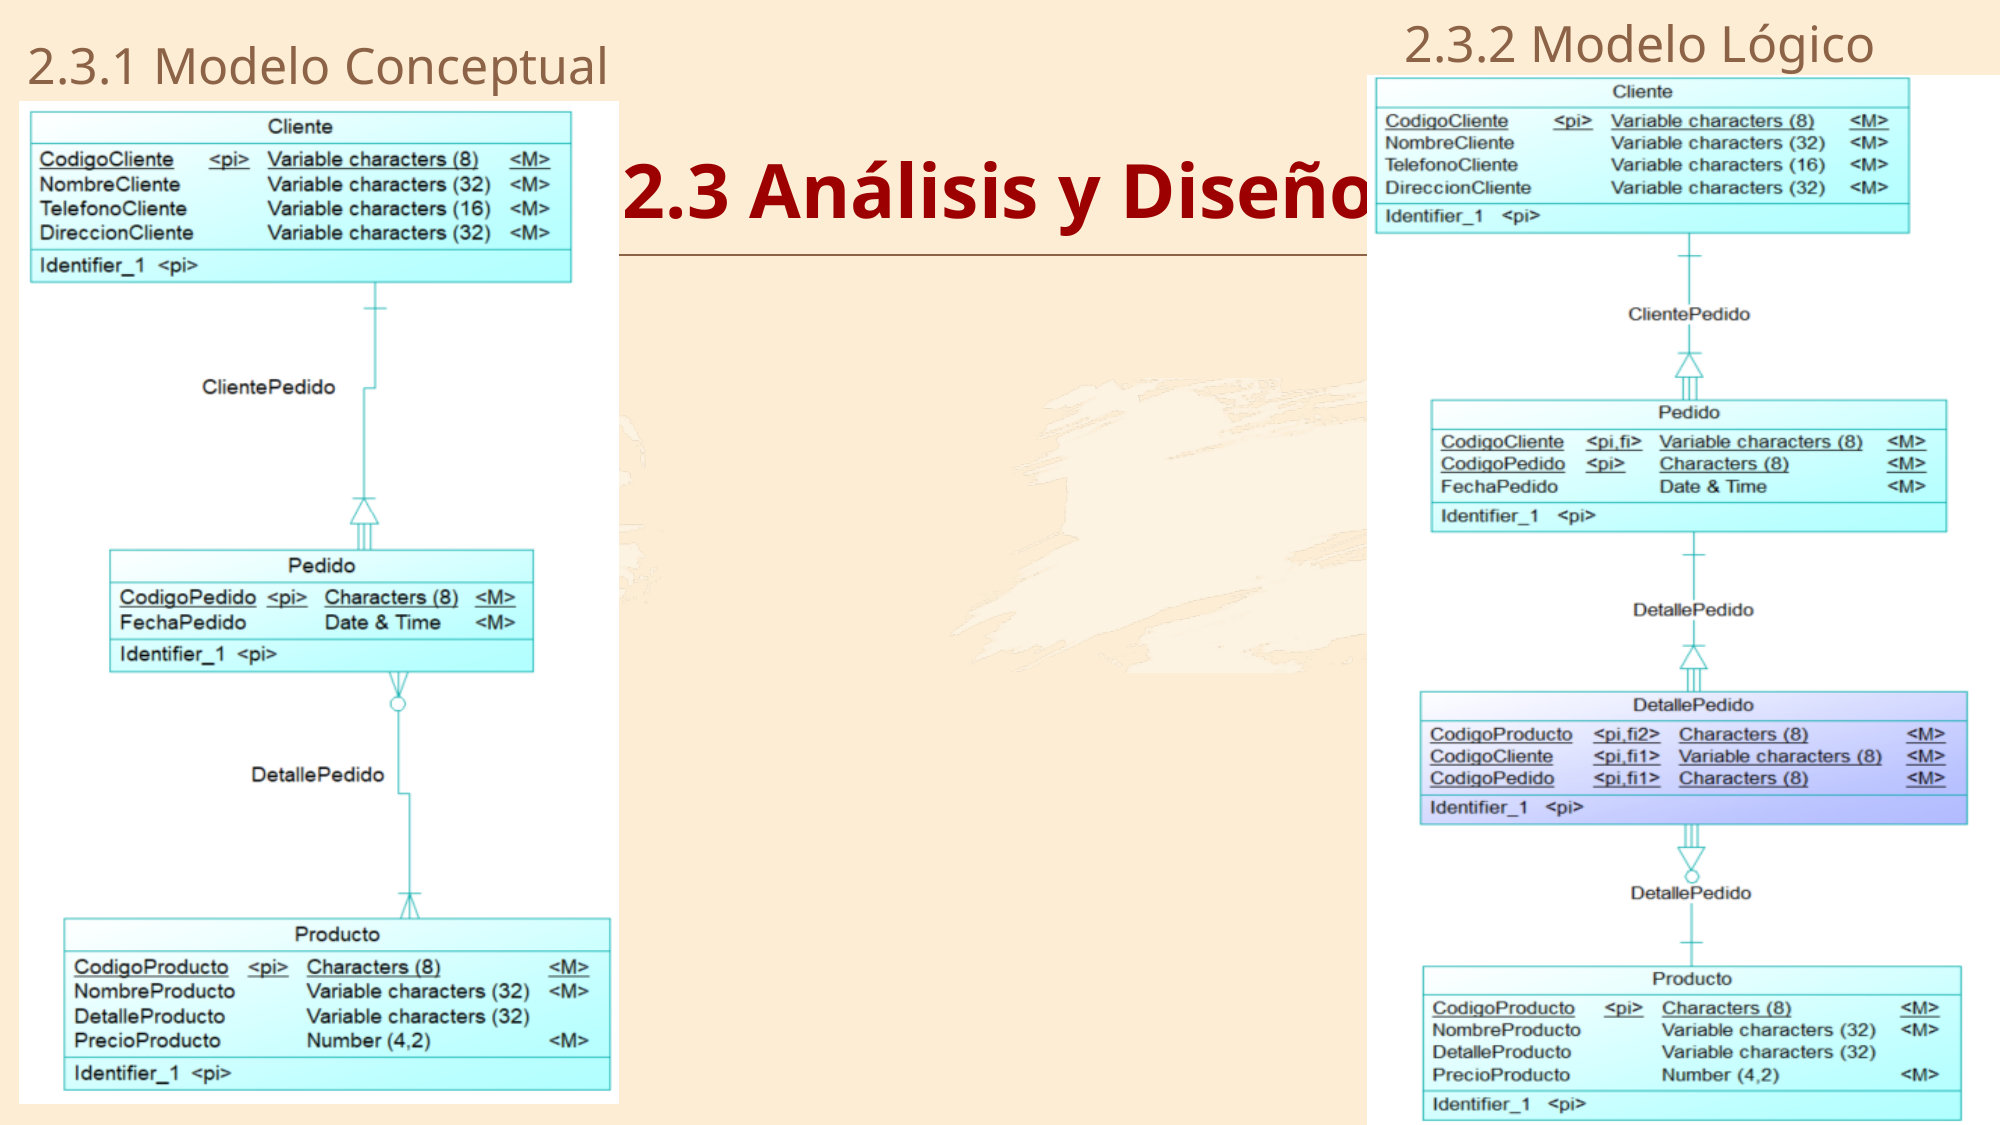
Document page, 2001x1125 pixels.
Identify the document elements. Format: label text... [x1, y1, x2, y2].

subtitle 2.3.1 Modelo Conceptual [4, 21, 634, 115]
text_box 2.3.2 Modelo Lógico [1325, 0, 1955, 94]
picture [19, 101, 619, 1104]
title 2.3 Análisis y Diseño [619, 101, 1367, 243]
picture [1367, 75, 2000, 1125]
